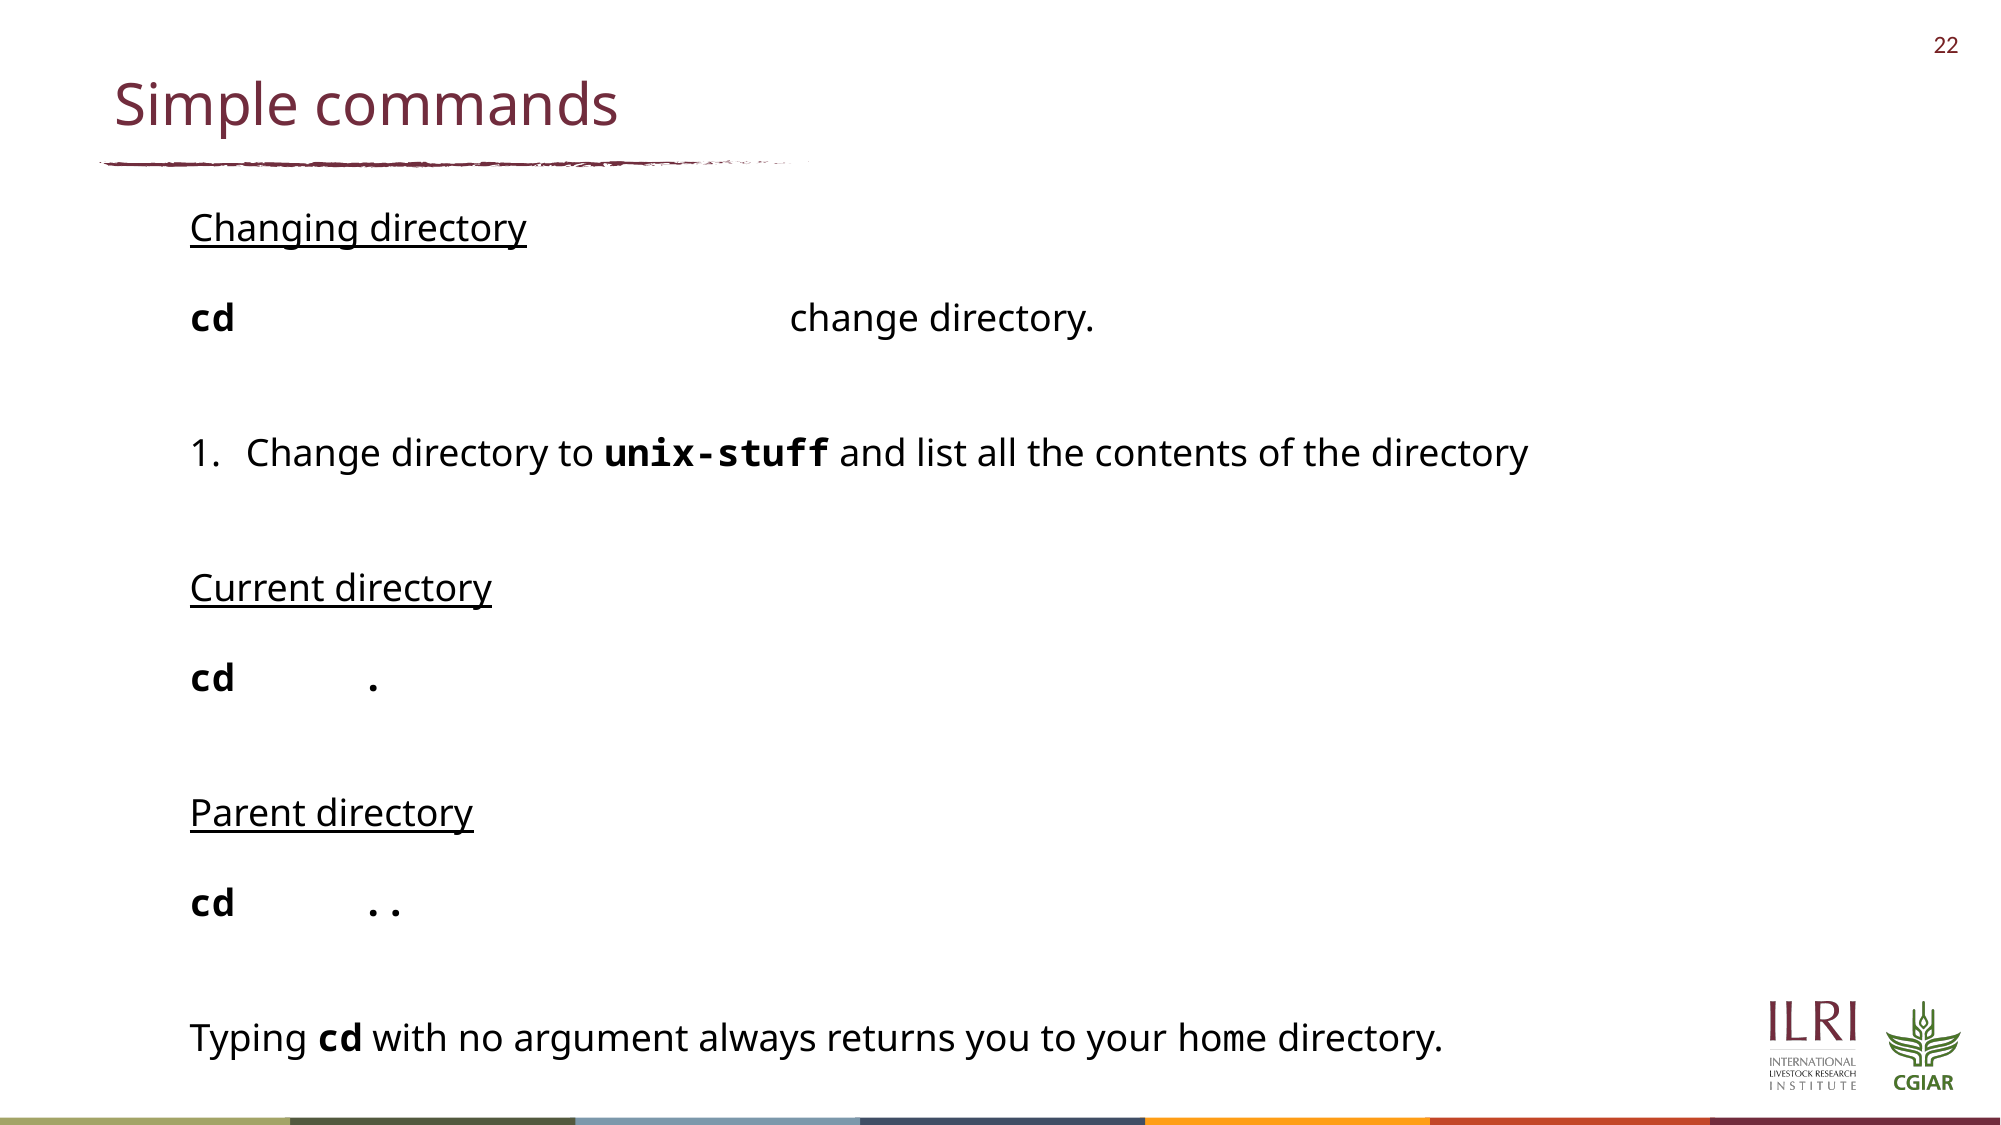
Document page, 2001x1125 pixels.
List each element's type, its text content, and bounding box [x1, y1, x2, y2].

text_box Changing directory cd change directory. Change directory to unix-stuff and list all the contents of the directory Current directory cd . Parent directory cd .. Typing cd with no argument always returns you to your home directory. [99, 197, 1956, 1067]
picture [1770, 1001, 1961, 1090]
picture [99, 160, 809, 168]
text_box Simple commands [99, 49, 1620, 145]
